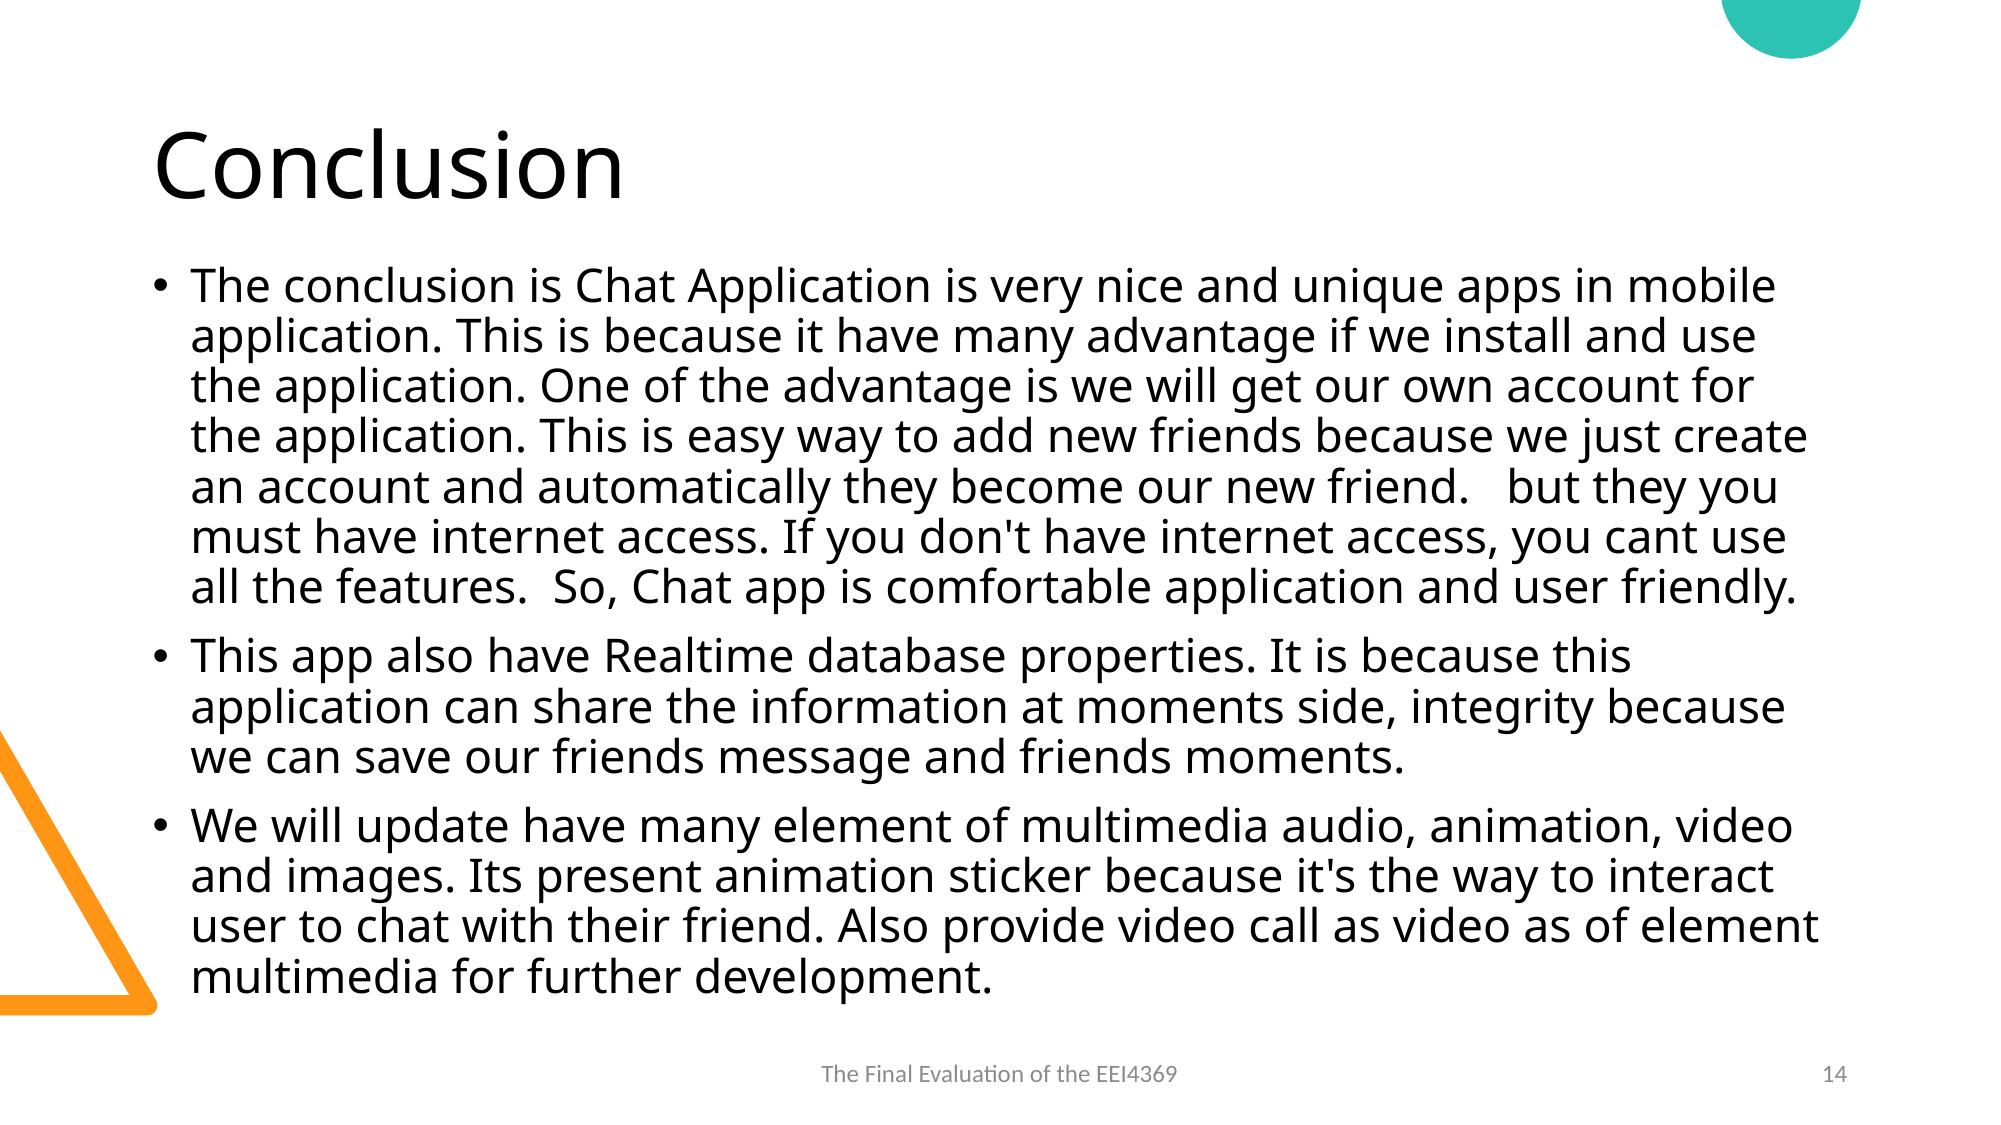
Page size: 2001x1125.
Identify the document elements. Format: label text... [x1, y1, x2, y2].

slide_number 14 [1412, 1042, 1863, 1103]
title Conclusion [137, 59, 1863, 278]
footer The Final Evaluation of the EEI4369 [662, 1042, 1338, 1103]
list The conclusion is Chat Application is very nice and unique apps in mobile application. This is because it have many advantage if we install and use the application. One of the advantage is we will get our own account for the application. This is easy way to add new friends because we just create an account and automatically they become our new friend. but they you must have internet access. If you don't have internet access, you cant use all the features. So, Chat app is comfortable application and user friendly. This app also have Realtime database properties. It is because this application can share the information at moments side, integrity because we can save our friends message and friends moments. We will update have many element of multimedia audio, animation, video and images. Its present animation sticker because it's the way to interact user to chat with their friend. Also provide video call as video as of element multimedia for further development. [137, 254, 1851, 1016]
